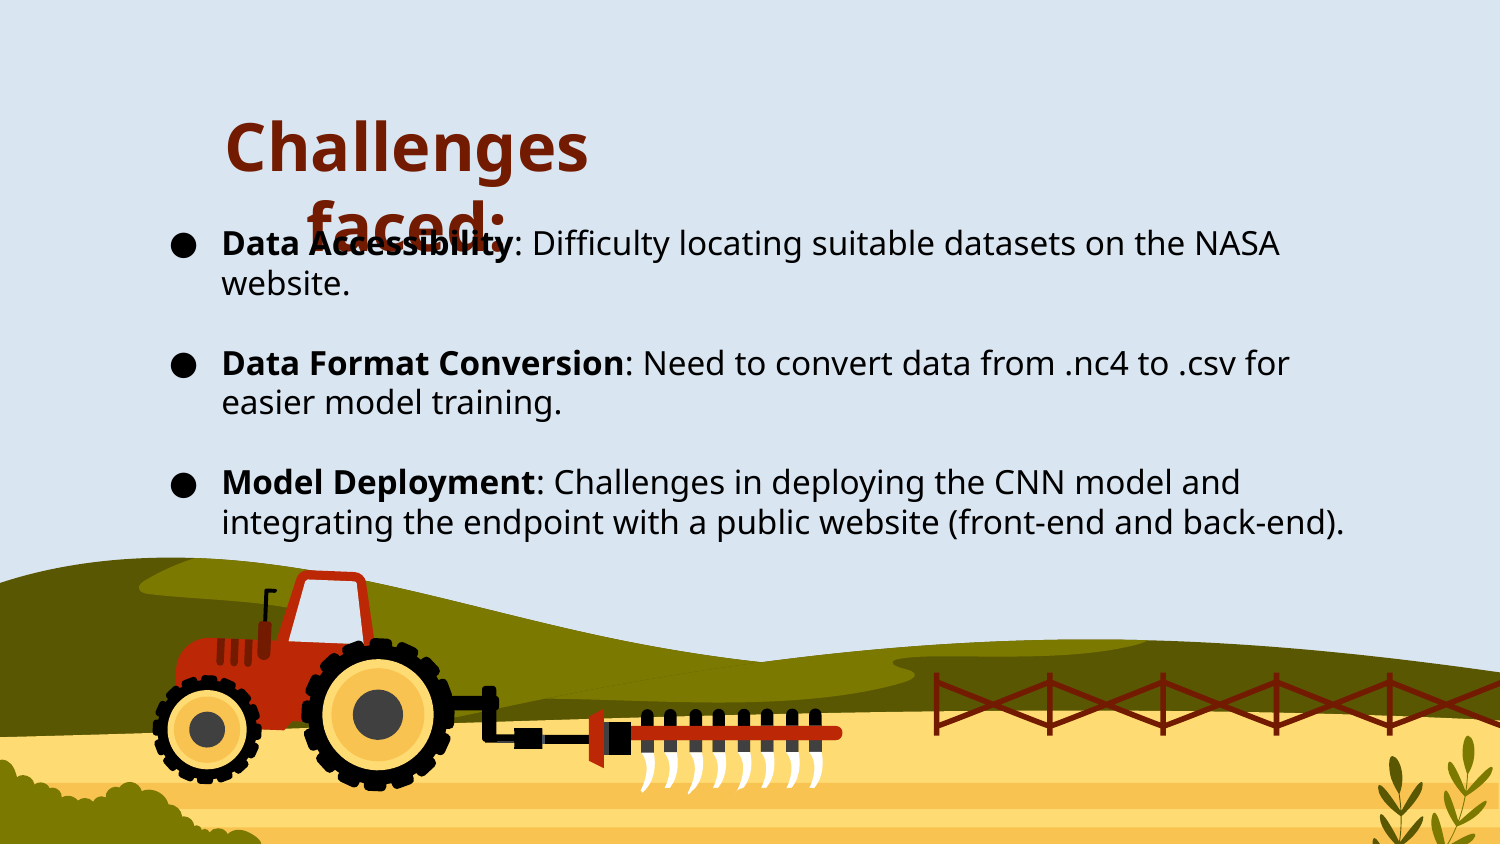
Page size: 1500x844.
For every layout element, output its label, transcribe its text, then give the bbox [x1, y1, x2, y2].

list Data Accessibility: Difficulty locating suitable datasets on the NASA website. Data Format Conversion: Need to convert data from .nc4 to .csv for easier model training. Model Deployment: Challenges in deploying the CNN model and integrating the endpoint with a public website (front-end and back-end). [131, 206, 1392, 550]
title Challenges faced: [147, 89, 667, 206]
